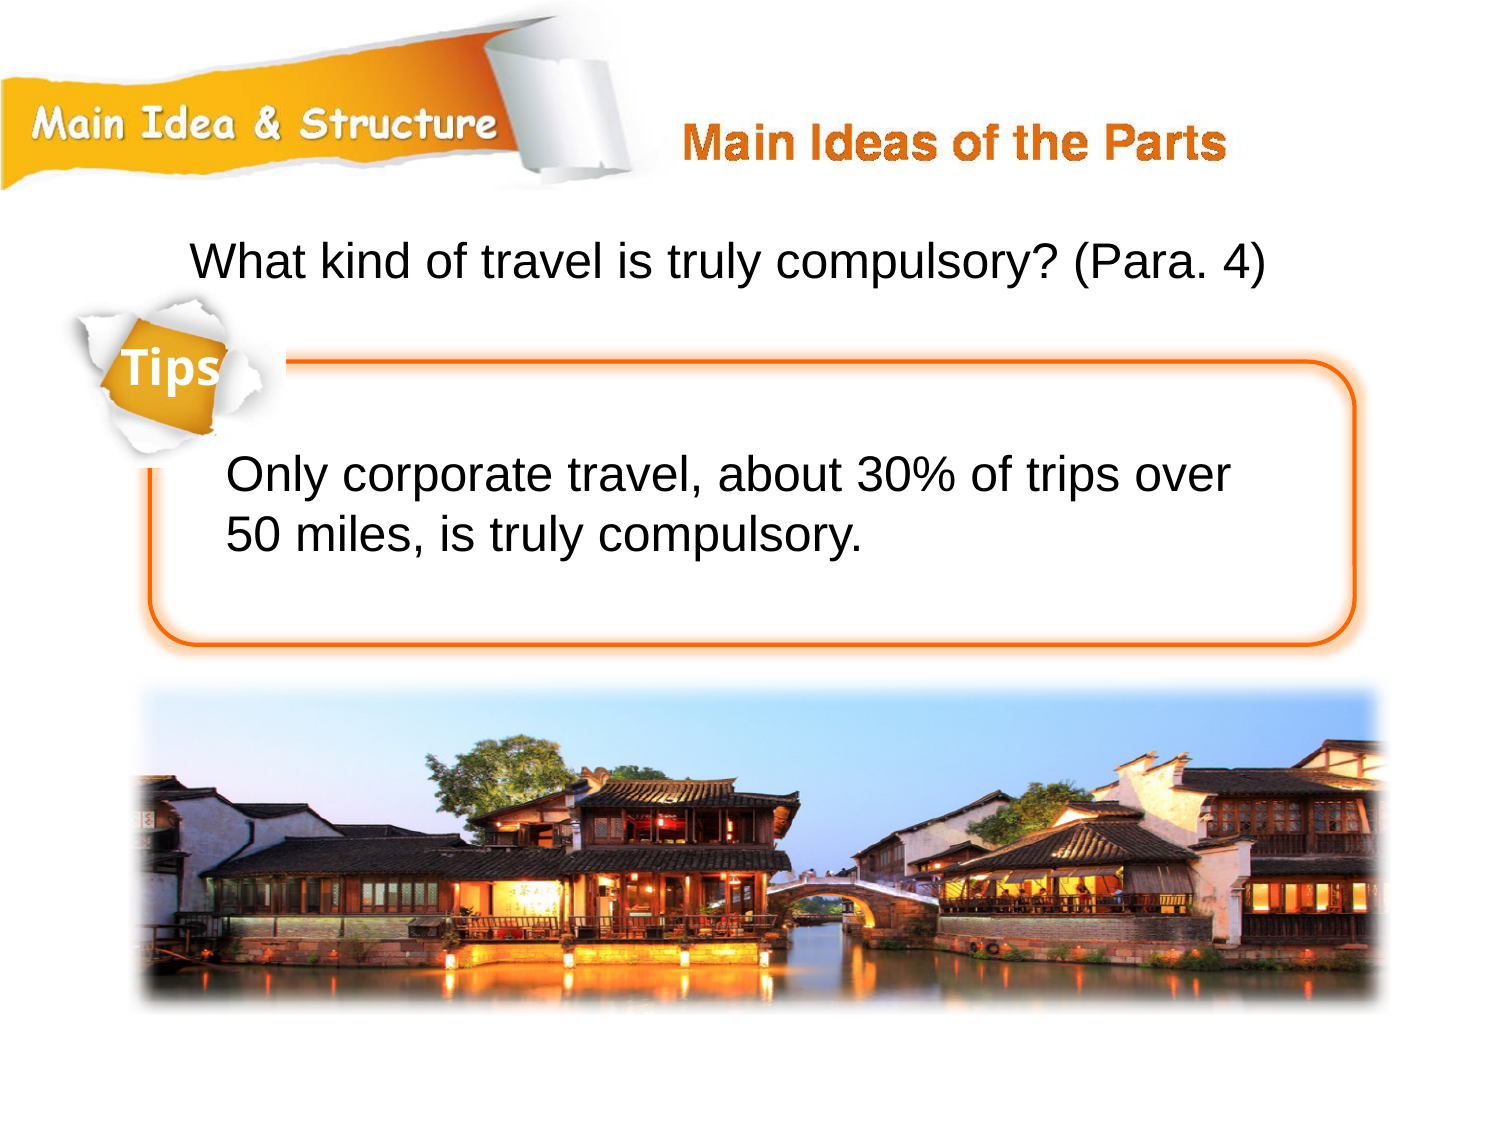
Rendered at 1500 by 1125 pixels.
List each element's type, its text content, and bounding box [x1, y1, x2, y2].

text_box What kind of travel is truly compulsory? (Para. 4) [174, 222, 1412, 296]
picture [128, 673, 1391, 1015]
picture [0, 0, 1325, 192]
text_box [52, 269, 1355, 645]
